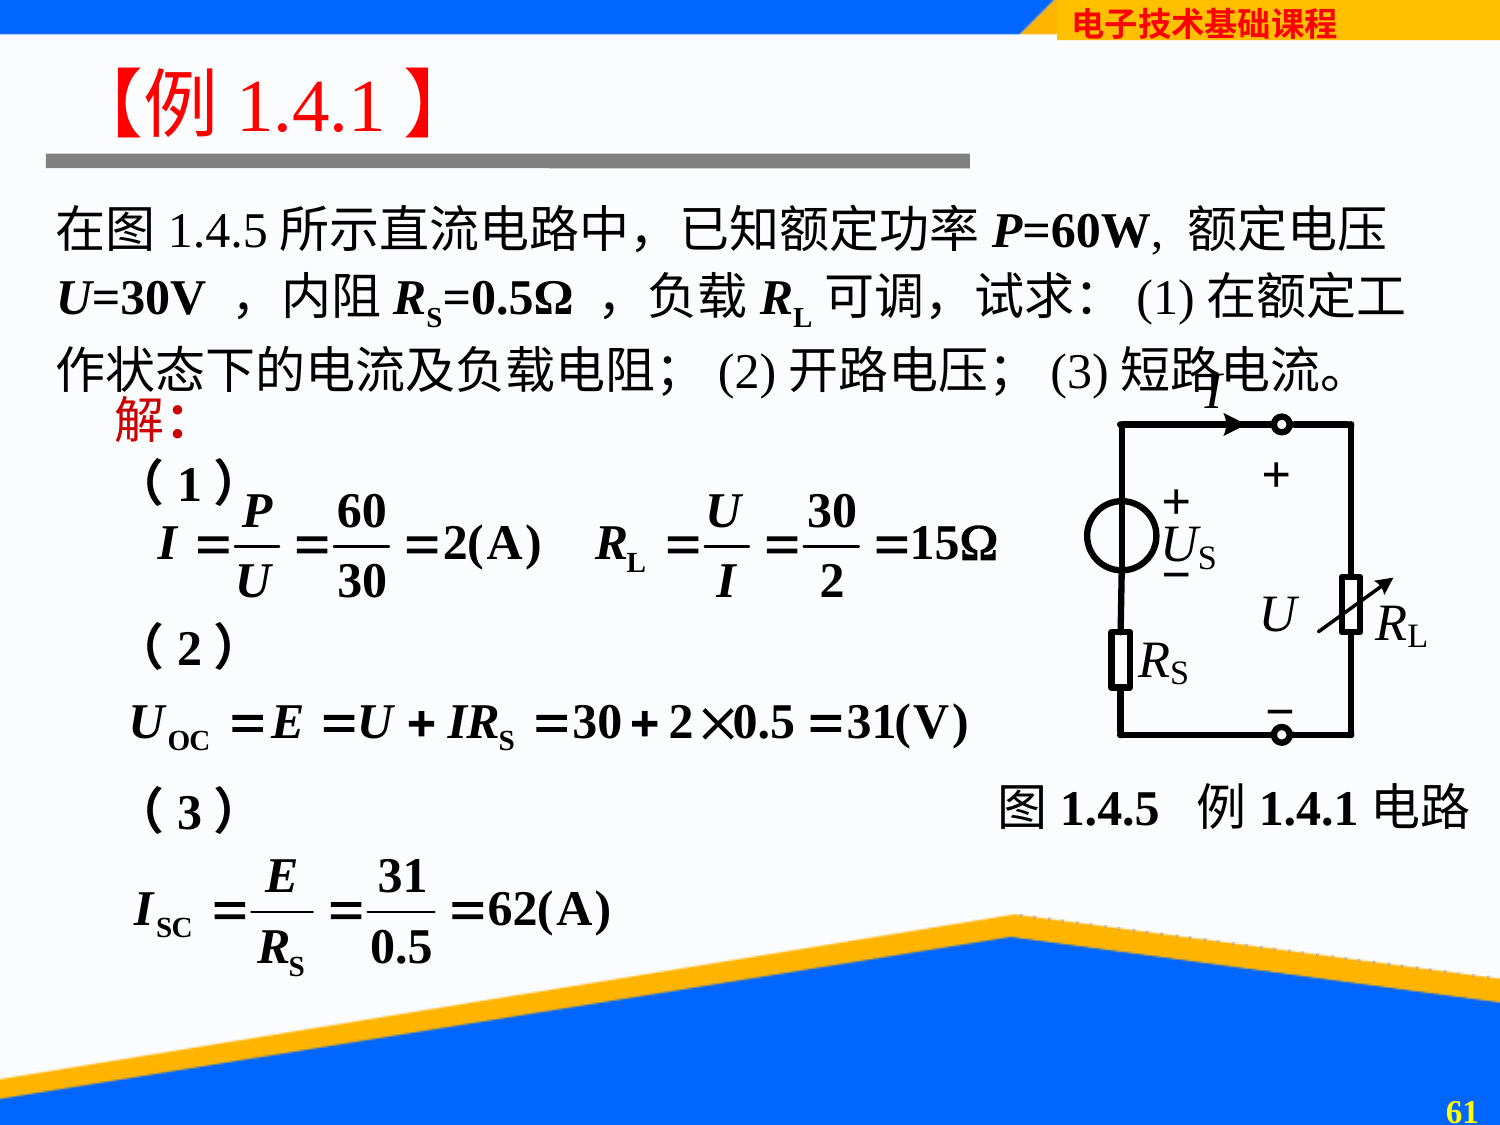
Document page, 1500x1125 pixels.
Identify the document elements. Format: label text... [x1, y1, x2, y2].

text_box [147, 475, 548, 610]
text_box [584, 475, 1011, 610]
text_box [123, 687, 979, 764]
text_box （1） （2） （3） [100, 432, 821, 752]
picture [0, 1, 1500, 1125]
text_box 在图1.4.5所示直流电路中，已知额定功率P=60W, 额定电压 U=30V ，内阻RS=0.5Ω ，负载RL可调，试求：(1)在额定工作状态下的电流及负载电阻；(2)开路电压；(3)短路电流。 [41, 184, 1471, 407]
text_box 解： [100, 381, 260, 432]
slide_number 60 [1399, 1082, 1495, 1125]
list 图1.4.5 例1.4.1电路 [962, 774, 1500, 846]
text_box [1080, 349, 1432, 750]
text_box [123, 841, 620, 988]
title 【例1.4.1】 [53, 42, 1069, 161]
